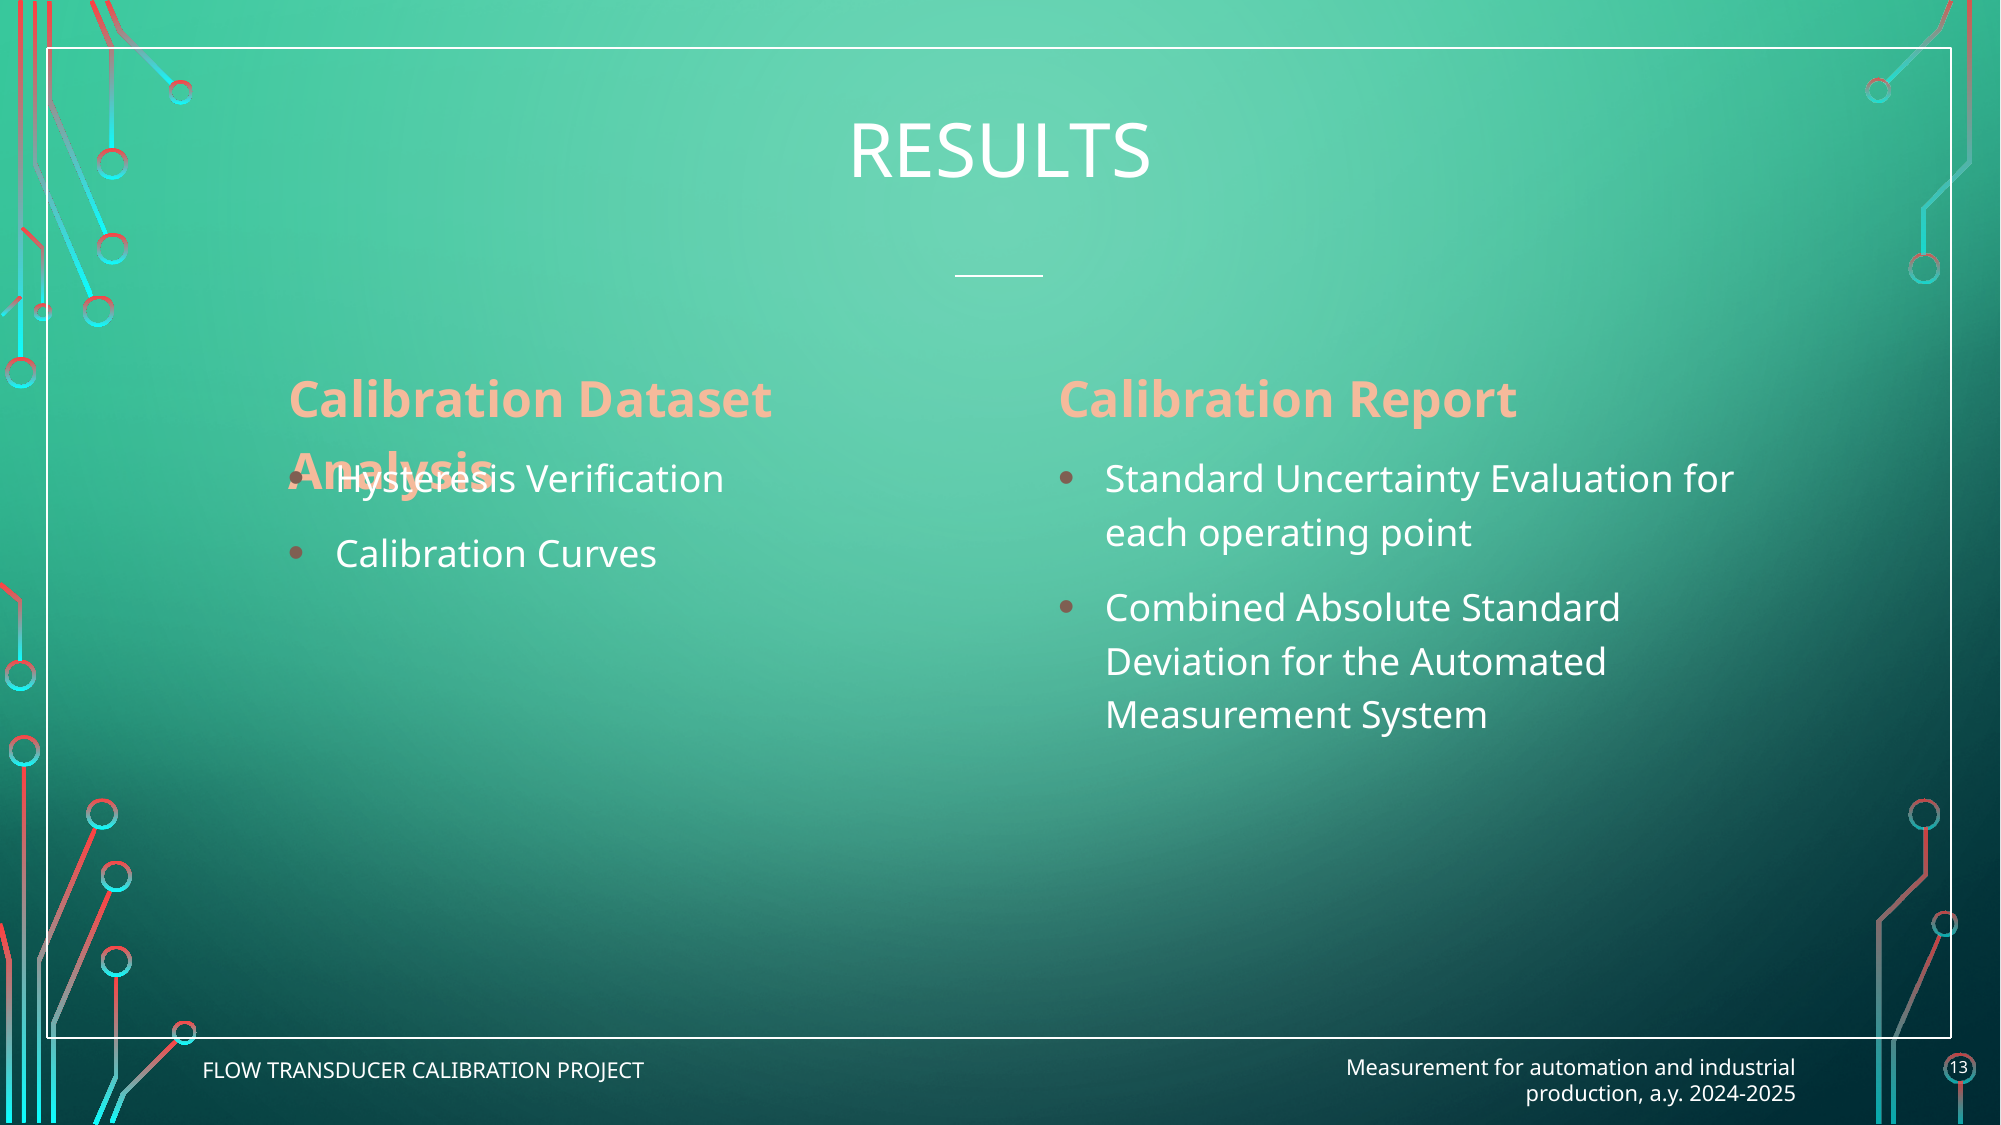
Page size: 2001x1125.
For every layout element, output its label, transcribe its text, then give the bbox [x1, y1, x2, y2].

slide_number Measurement for automation and industrial production, a.y. 2024-2025 [1324, 1049, 1812, 1110]
list Calibration Dataset Analysis [273, 347, 989, 438]
list Standard Uncertainty Evaluation for each operating point Combined Absolute Standard Deviation for the Automated Measurement System [1043, 438, 1759, 966]
text_box 13 [1934, 1048, 1991, 1100]
list Hysteresis Verification Calibration Curves [273, 438, 989, 966]
title REsults [177, 87, 1823, 202]
footer Flow Transducer Calibration project [187, 1040, 1211, 1100]
list Calibration Report [1043, 347, 1759, 438]
